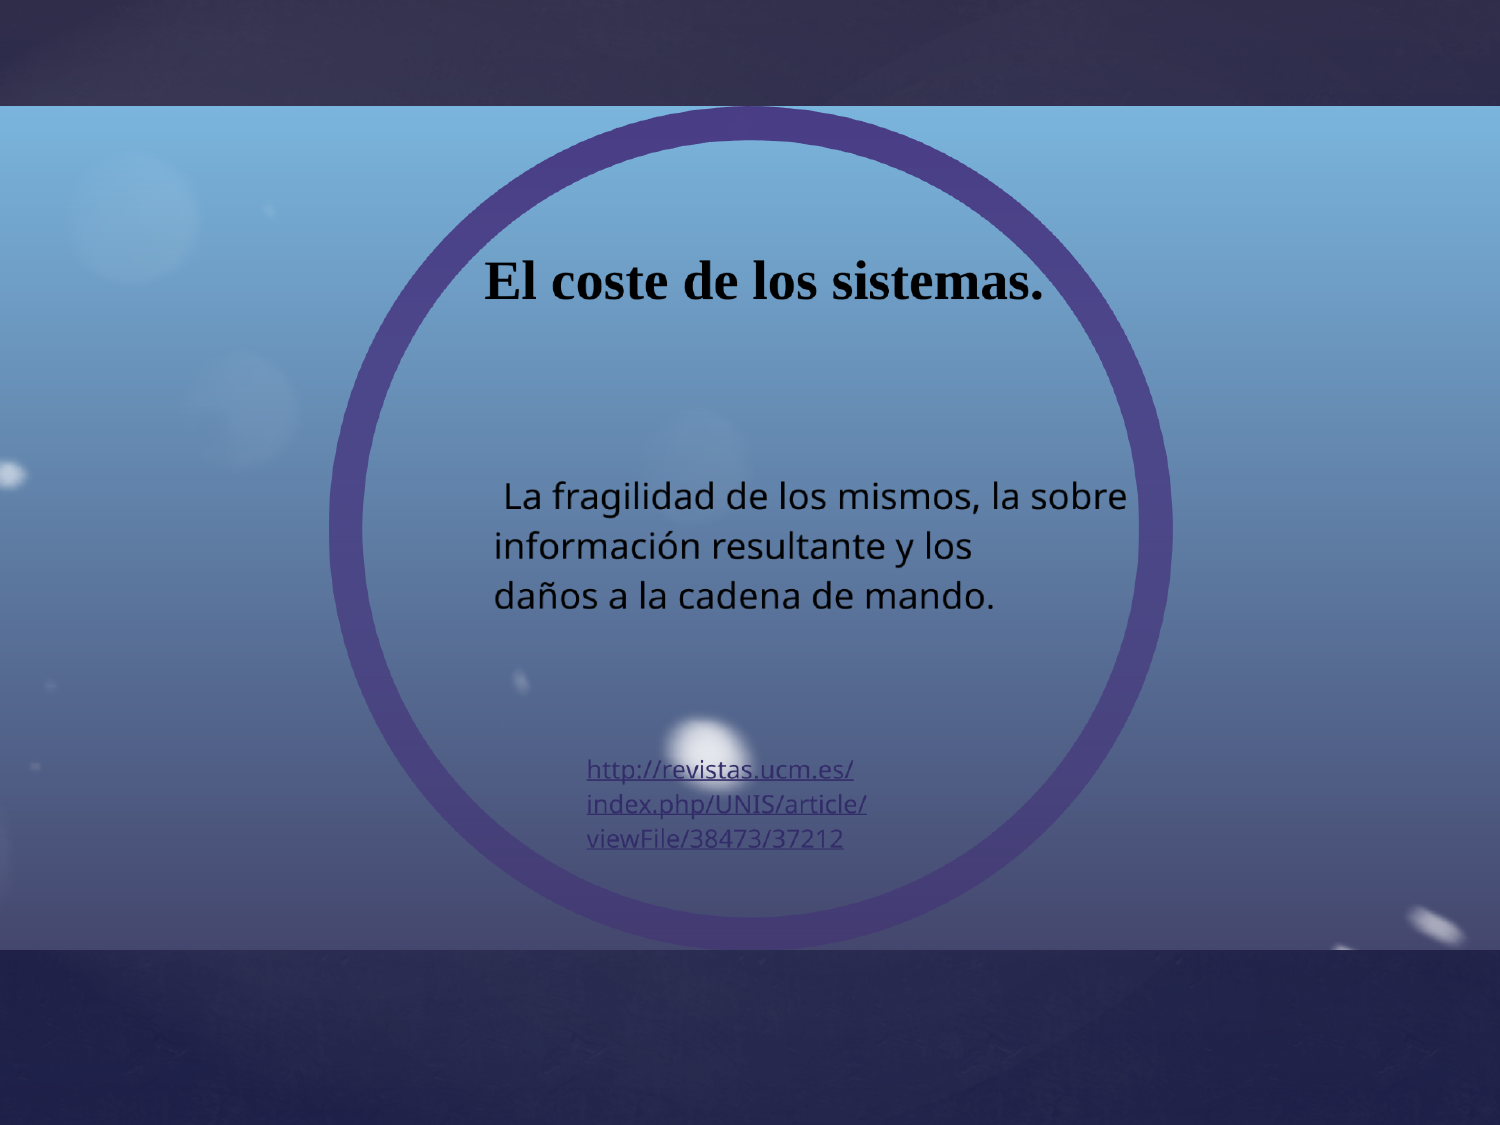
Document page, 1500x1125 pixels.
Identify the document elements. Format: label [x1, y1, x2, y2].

picture [0, 105, 1500, 951]
